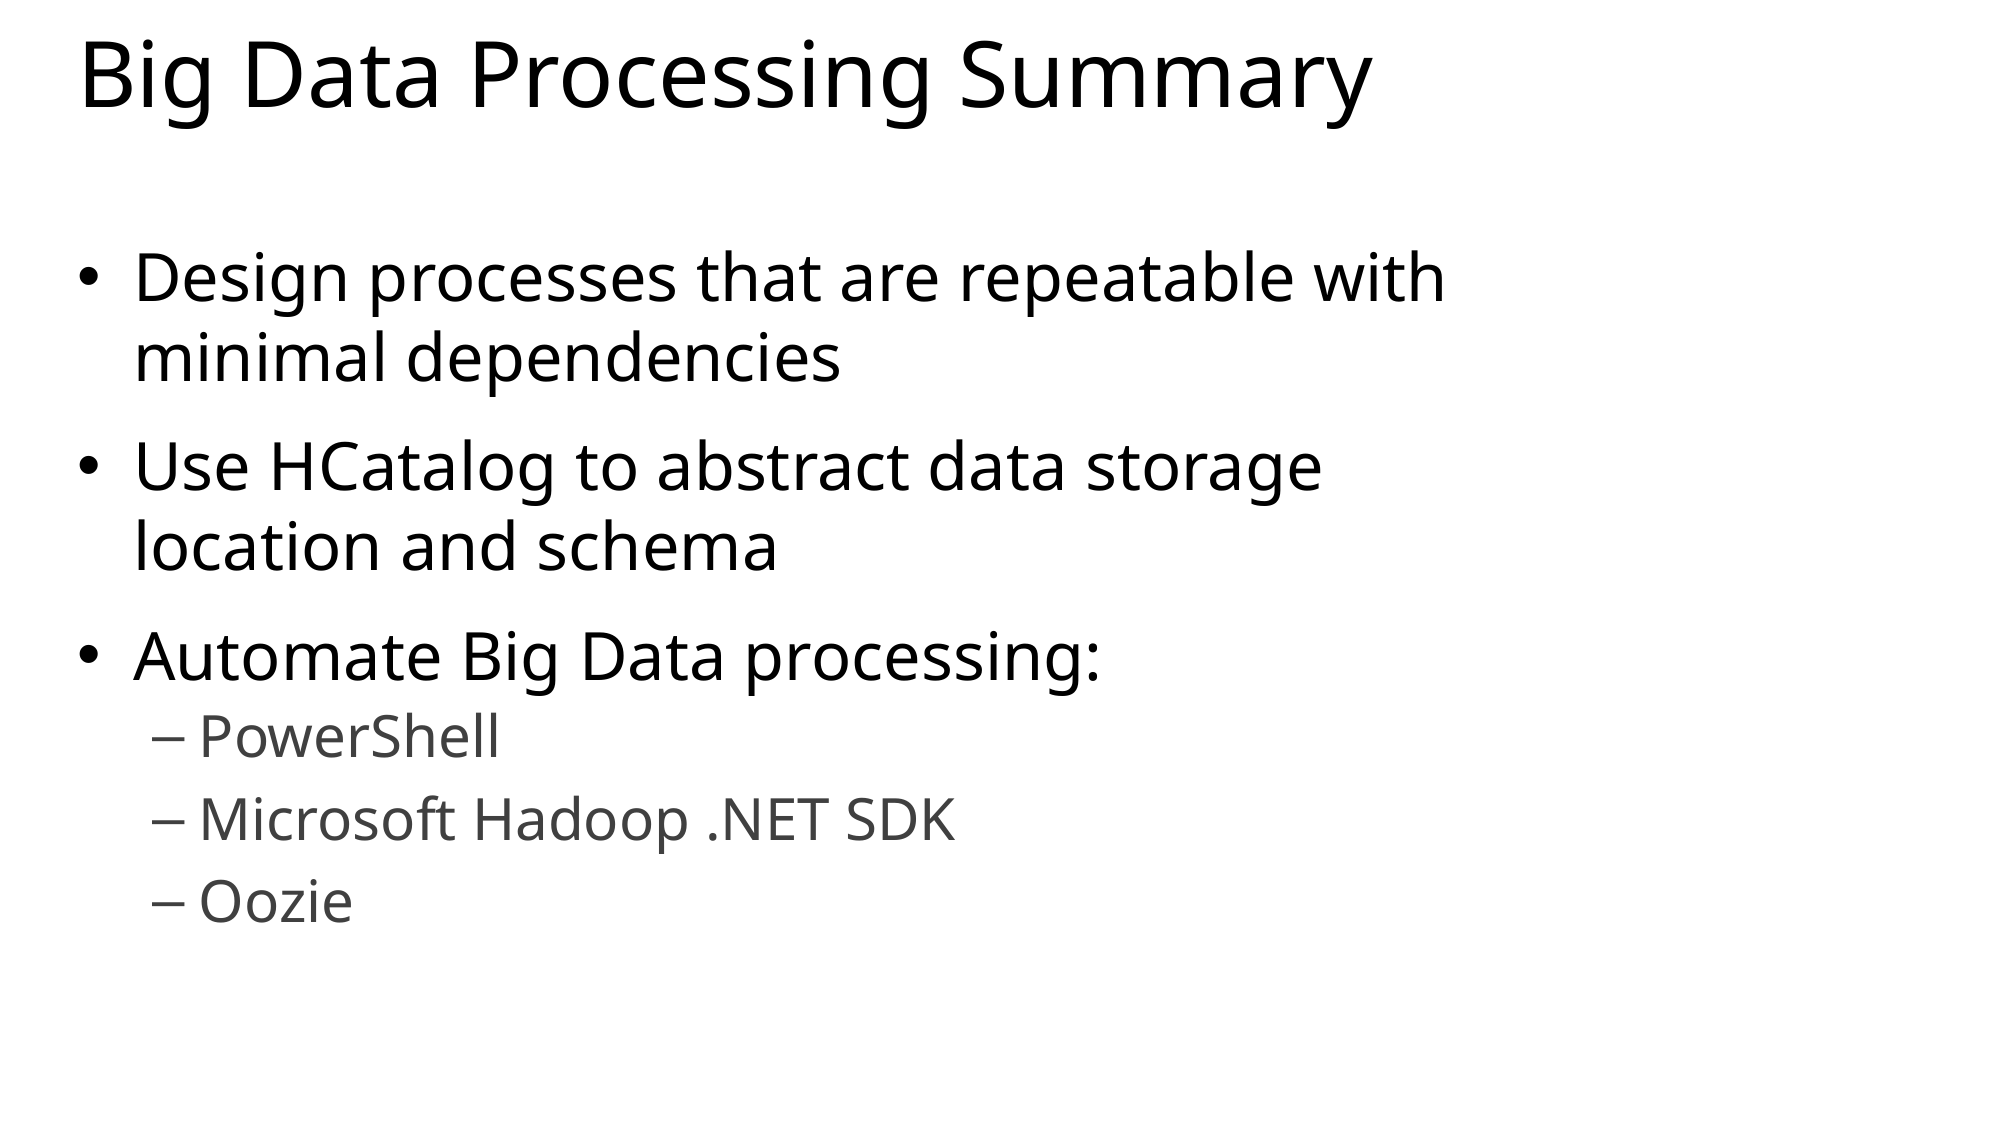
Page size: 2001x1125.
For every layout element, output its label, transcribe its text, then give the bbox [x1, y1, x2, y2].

title Big Data Processing Summary [62, 29, 1953, 205]
list Design processes that are repeatable with minimal dependencies Use HCatalog to abstract data storage location and schema Automate Big Data processing: PowerShell Microsoft Hadoop .NET SDK Oozie [62, 227, 1543, 1096]
